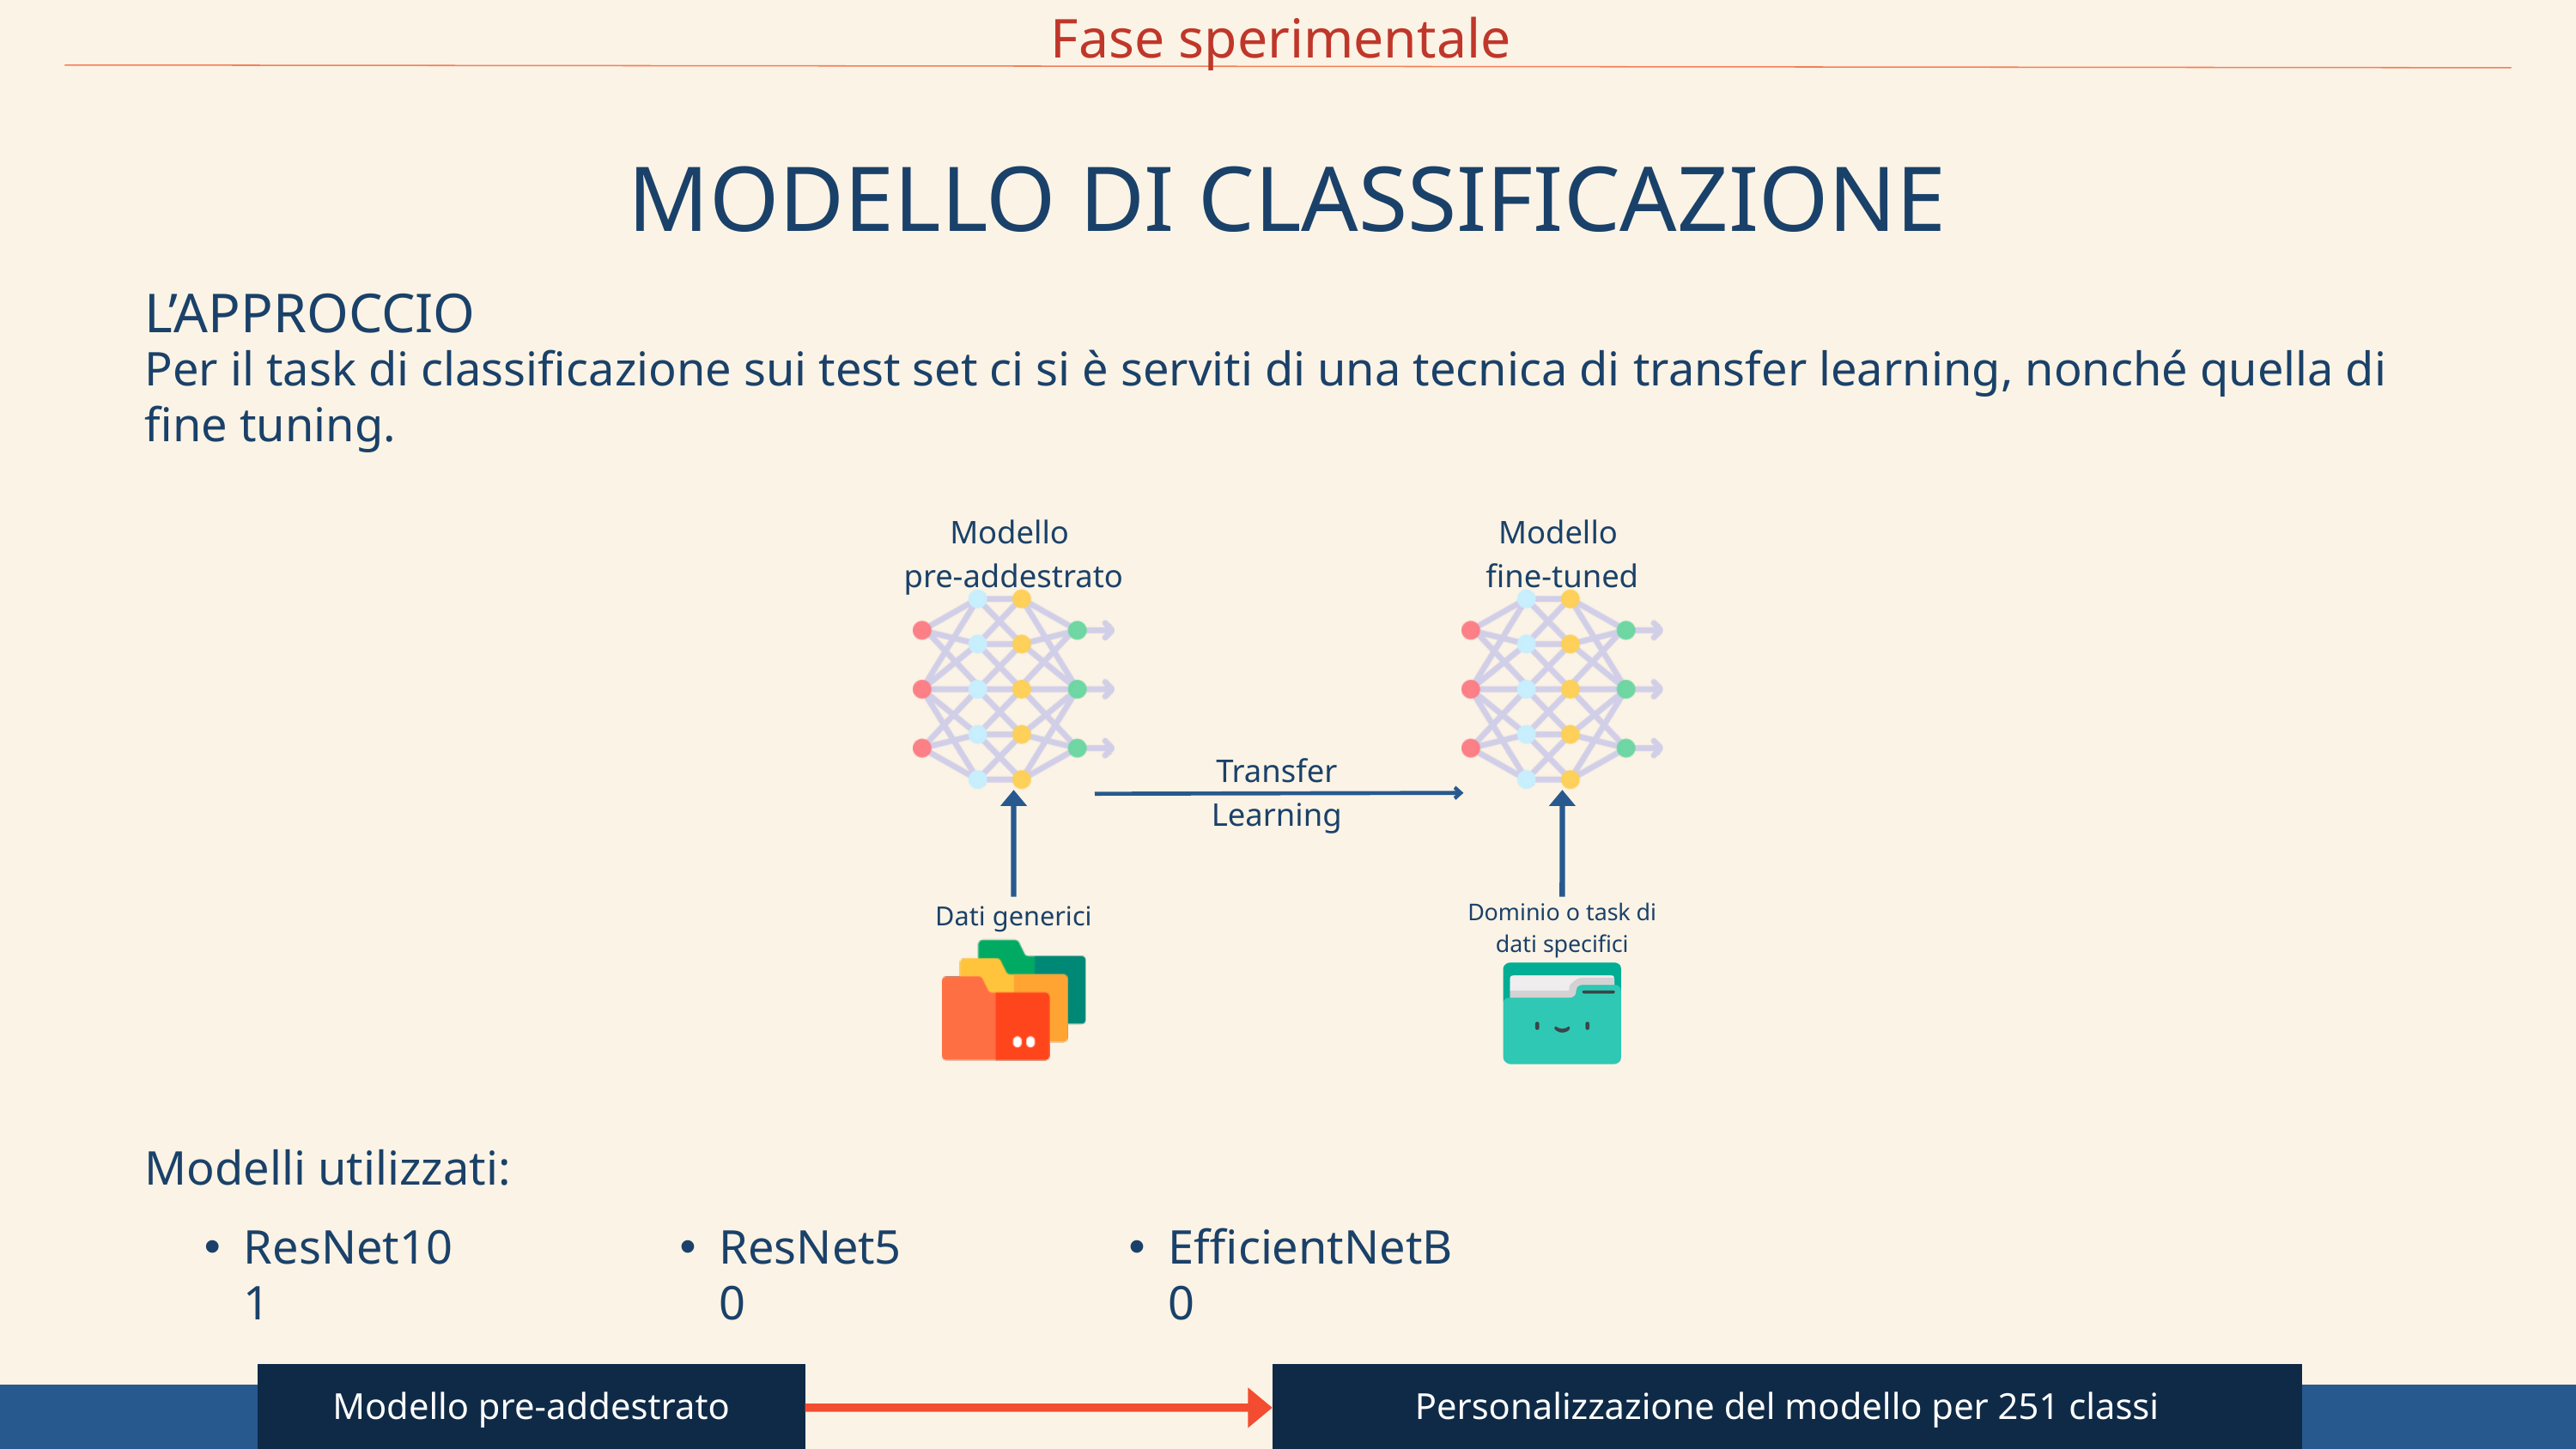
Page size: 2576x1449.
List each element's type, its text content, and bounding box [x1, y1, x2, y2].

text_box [901, 896, 1127, 1072]
text_box [1005, 797, 1023, 895]
text_box ResNet101 [164, 1217, 479, 1330]
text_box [1428, 509, 1697, 791]
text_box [1463, 896, 1662, 1072]
text_box ResNet50 [640, 1217, 927, 1327]
text_box Fase sperimentale [1036, 0, 1526, 69]
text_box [480, 1328, 1654, 1449]
text_box Per il task di classificazione sui test set ci si è serviti di una tecnica di transfer learning, nonché quella di fine tuning. [144, 339, 2432, 452]
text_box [0, 1384, 252, 1449]
text_box Transfer Learning [1147, 744, 1406, 833]
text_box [2307, 1384, 2576, 1449]
text_box Modelli utilizzati: [144, 1138, 524, 1195]
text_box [1272, 1363, 2303, 1449]
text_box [257, 1363, 805, 1449]
text_box EfficientNetB0 [1089, 1217, 1477, 1327]
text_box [879, 509, 1148, 791]
text_box [1553, 797, 1571, 895]
text_box MODELLO DI CLASSIFICAZIONE [369, 142, 2207, 250]
text_box L’APPROCCIO [144, 268, 647, 344]
